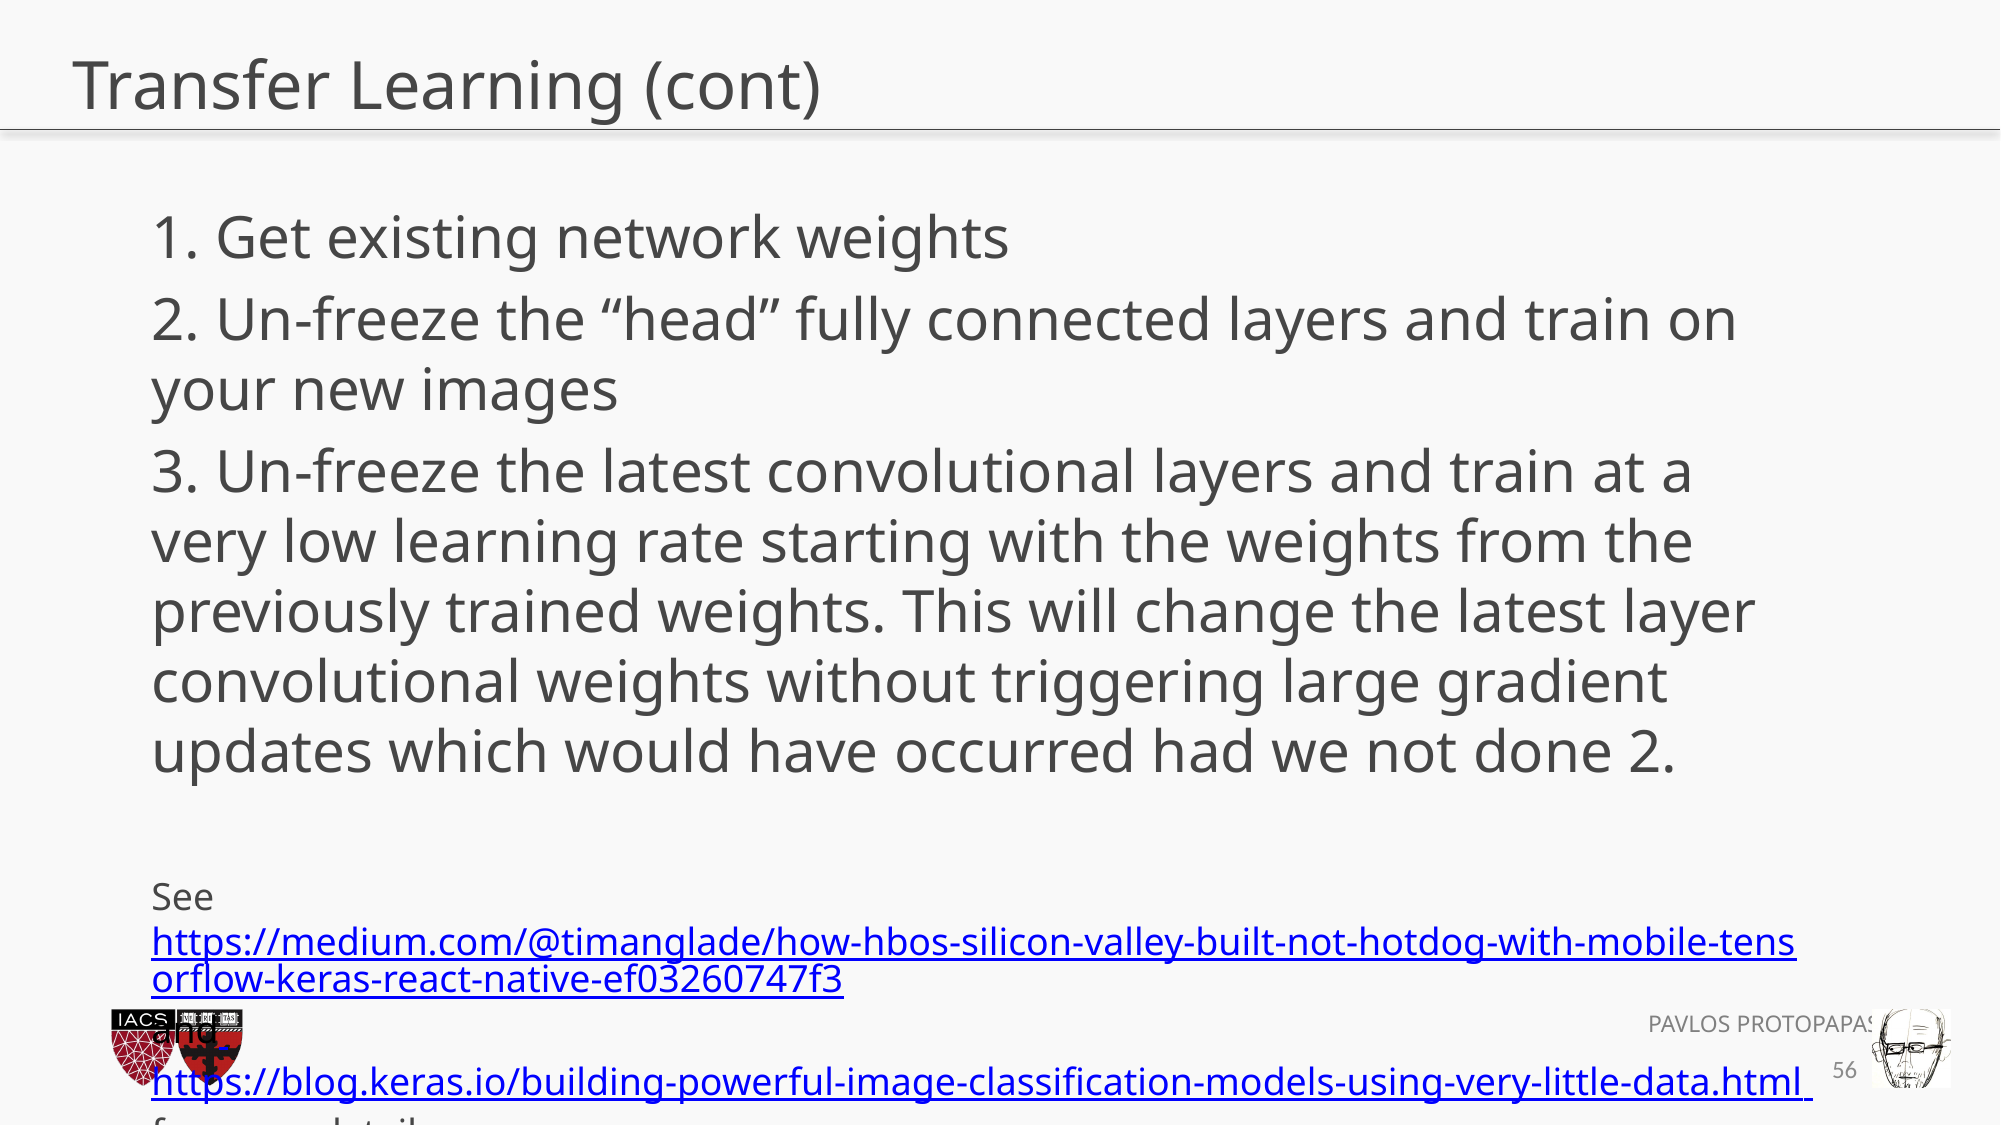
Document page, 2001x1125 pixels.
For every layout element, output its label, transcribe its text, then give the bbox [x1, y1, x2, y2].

list Get existing network weights Un-freeze the “head” fully connected layers and train on your new images Un-freeze the latest convolutional layers and train at a very low learning rate starting with the weights from the previously trained weights. This will change the latest layer convolutional weights without triggering large gradient updates which would have occurred had we not done 2. See https://medium.com/@timanglade/how-hbos-silicon-valley-built-not-hotdog-with-mobile-tensorflow-keras-react-native-ef03260747f3and https://blog.keras.io/building-powerful-image-classification-models-using-very-little-data.html for some details [136, 193, 1831, 540]
slide_number 56 [1405, 1038, 1873, 1099]
picture [109, 1009, 243, 1086]
picture [1872, 1009, 1951, 1088]
title Transfer Learning (cont) [57, 35, 1943, 162]
